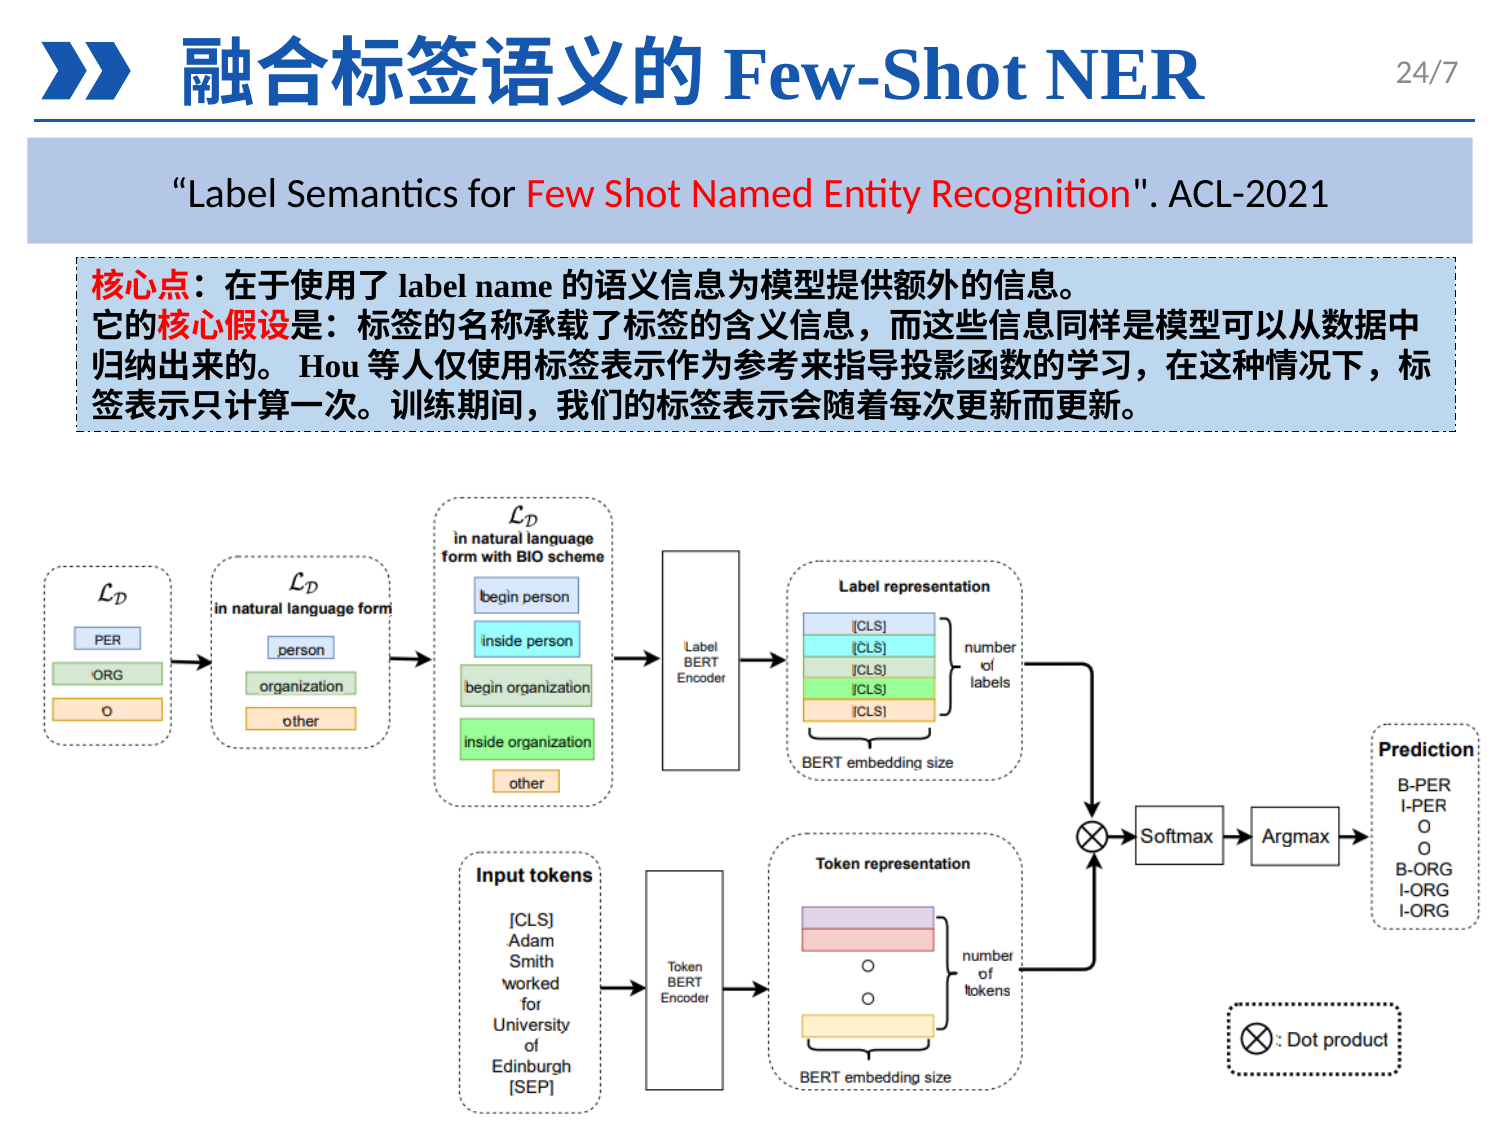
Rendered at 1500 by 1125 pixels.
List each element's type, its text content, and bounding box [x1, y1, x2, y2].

text_box 核心点：在于使用了label name的语义信息为模型提供额外的信息。 它的核心假设是：标签的名称承载了标签的含义信息，而这些信息同样是模型可以从数据中归纳出来的。Hou等人仅使用标签表示作为参考来指导投影函数的学习，在这种情况下，标签表示只计算一次。训练期间，我们的标签表示会随着每次更新而更新。 [76, 257, 1456, 432]
text_box 融合标签语义的Few-Shot NER [165, 17, 1500, 123]
text_box “Label Semantics for Few Shot Named Entity Recognition". ACL-2021 [26, 137, 1474, 245]
picture [0, 461, 1500, 1125]
